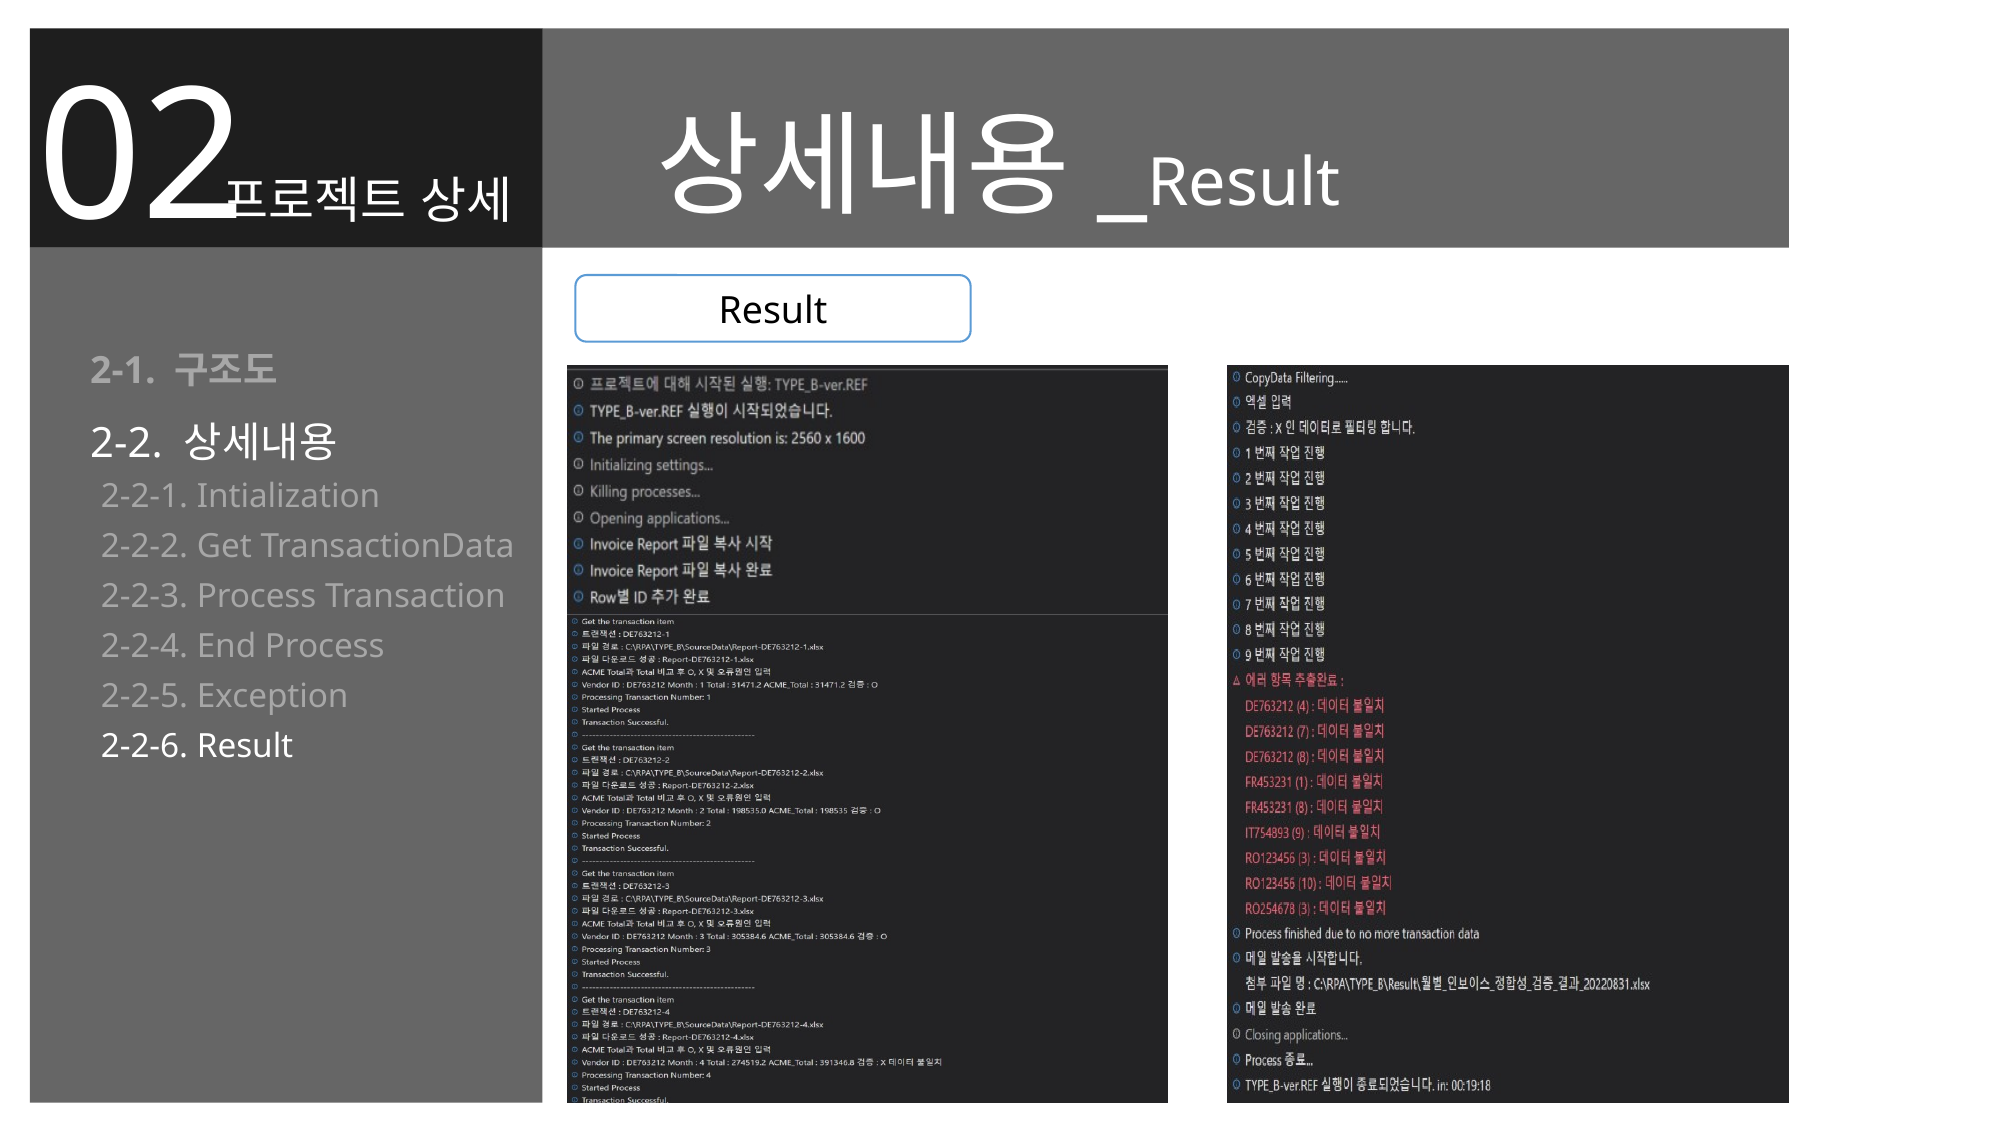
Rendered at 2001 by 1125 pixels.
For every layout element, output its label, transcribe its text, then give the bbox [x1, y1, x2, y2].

text_box 상세내용_Result [648, 85, 1762, 236]
text_box [29, 248, 543, 1103]
picture [567, 365, 1169, 1103]
picture [1227, 365, 1790, 1103]
text_box 02 [29, 28, 542, 248]
text_box [542, 28, 1789, 248]
text_box 2-1. 구조도 2-2. 상세내용 2-2-1. Intialization 2-2-2. Get TransactionData 2-2-3. Process Transaction 2-2-4. End Process 2-2-5. Exception 2-2-6. Result [82, 315, 609, 853]
text_box 프로젝트 상세 [214, 160, 543, 236]
text_box Result [575, 275, 971, 342]
